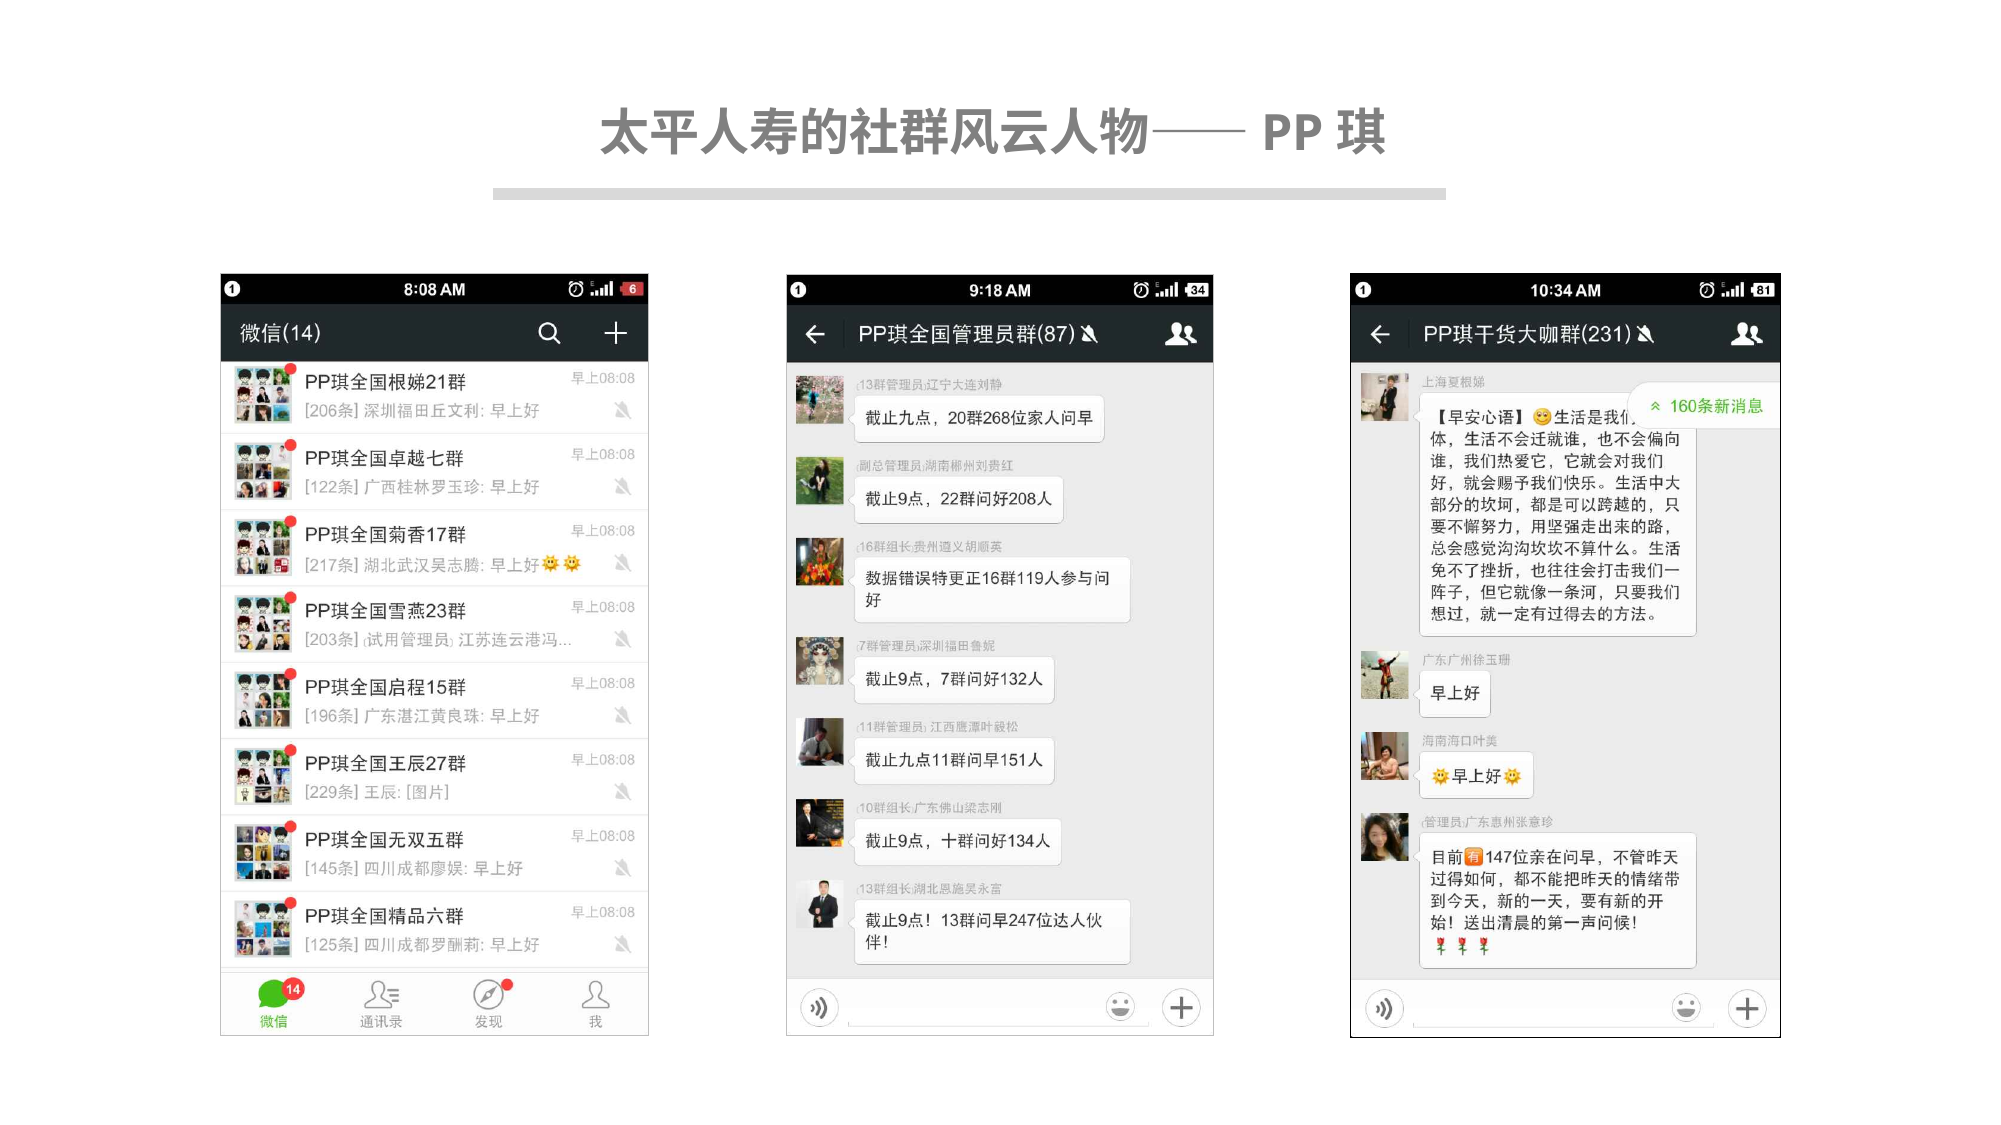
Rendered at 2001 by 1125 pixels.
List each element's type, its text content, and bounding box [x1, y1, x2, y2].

picture [785, 274, 1214, 1036]
picture [220, 273, 649, 1036]
picture [1351, 274, 1780, 1037]
text_box 太平人寿的社群风云人物——PP琪 [213, 93, 1773, 169]
